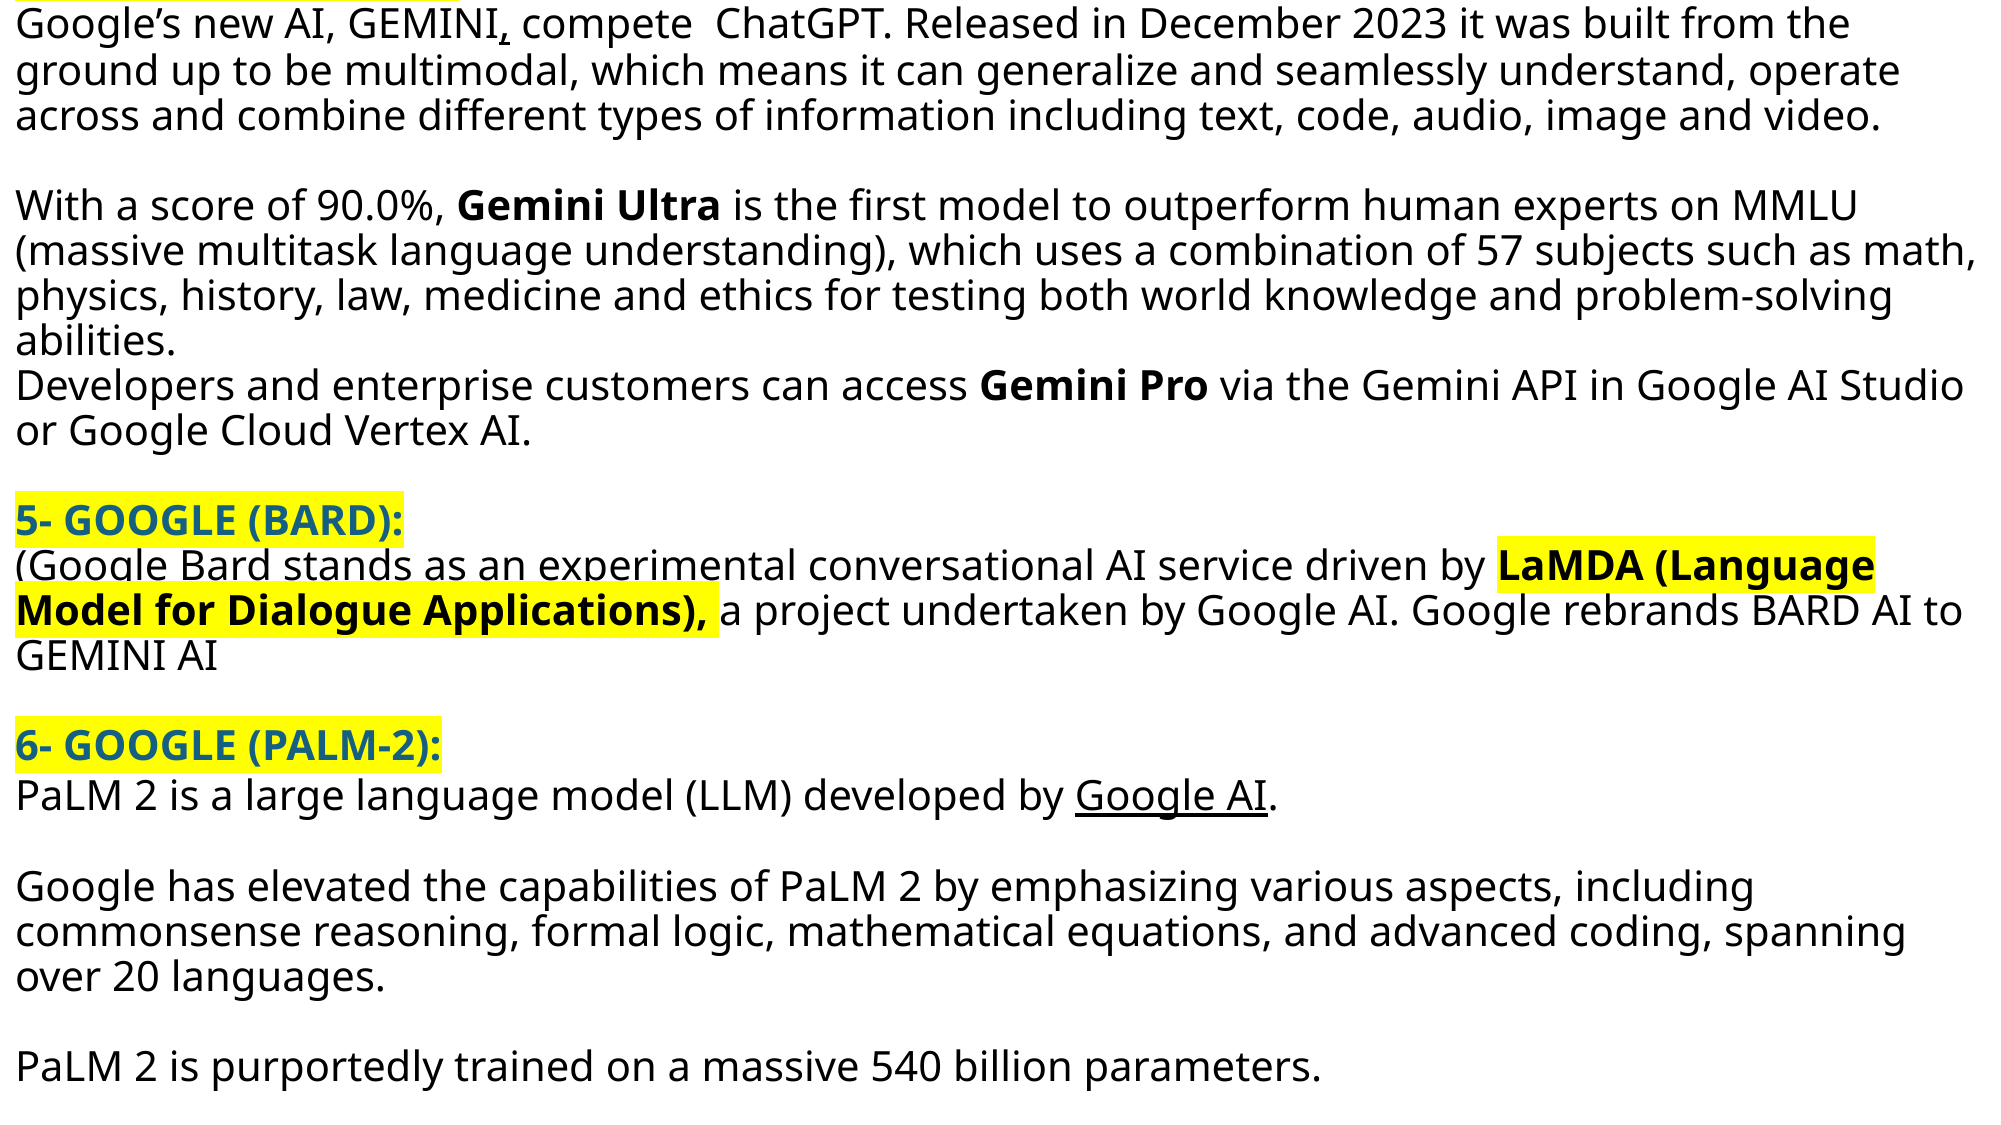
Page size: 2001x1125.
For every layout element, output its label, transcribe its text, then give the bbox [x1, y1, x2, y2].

title 4- GOOGLE(GEMINI) : Google’s new AI, GEMINI, compete ChatGPT. Released in December 2023 it was built from the ground up to be multimodal, which means it can generalize and seamlessly understand, operate across and combine different types of information including text, code, audio, image and video. With a score of 90.0%, Gemini Ultra is the first model to outperform human experts on MMLU (massive multitask language understanding), which uses a combination of 57 subjects such as math, physics, history, law, medicine and ethics for testing both world knowledge and problem-solving abilities. Developers and enterprise customers can access Gemini Pro via the Gemini API in Google AI Studio or Google Cloud Vertex AI. 5- GOOGLE (BARD): (Google Bard stands as an experimental conversational AI service driven by LaMDA (Language Model for Dialogue Applications), a project undertaken by Google AI. Google rebrands BARD AI to GEMINI AI 6- GOOGLE (PALM-2): PaLM 2 is a large language model (LLM) developed by Google AI. Google has elevated the capabilities of PaLM 2 by emphasizing various aspects, including commonsense reasoning, formal logic, mathematical equations, and advanced coding, spanning over 20 languages. PaLM 2 is purportedly trained on a massive 540 billion parameters. [0, 13, 2000, 1125]
